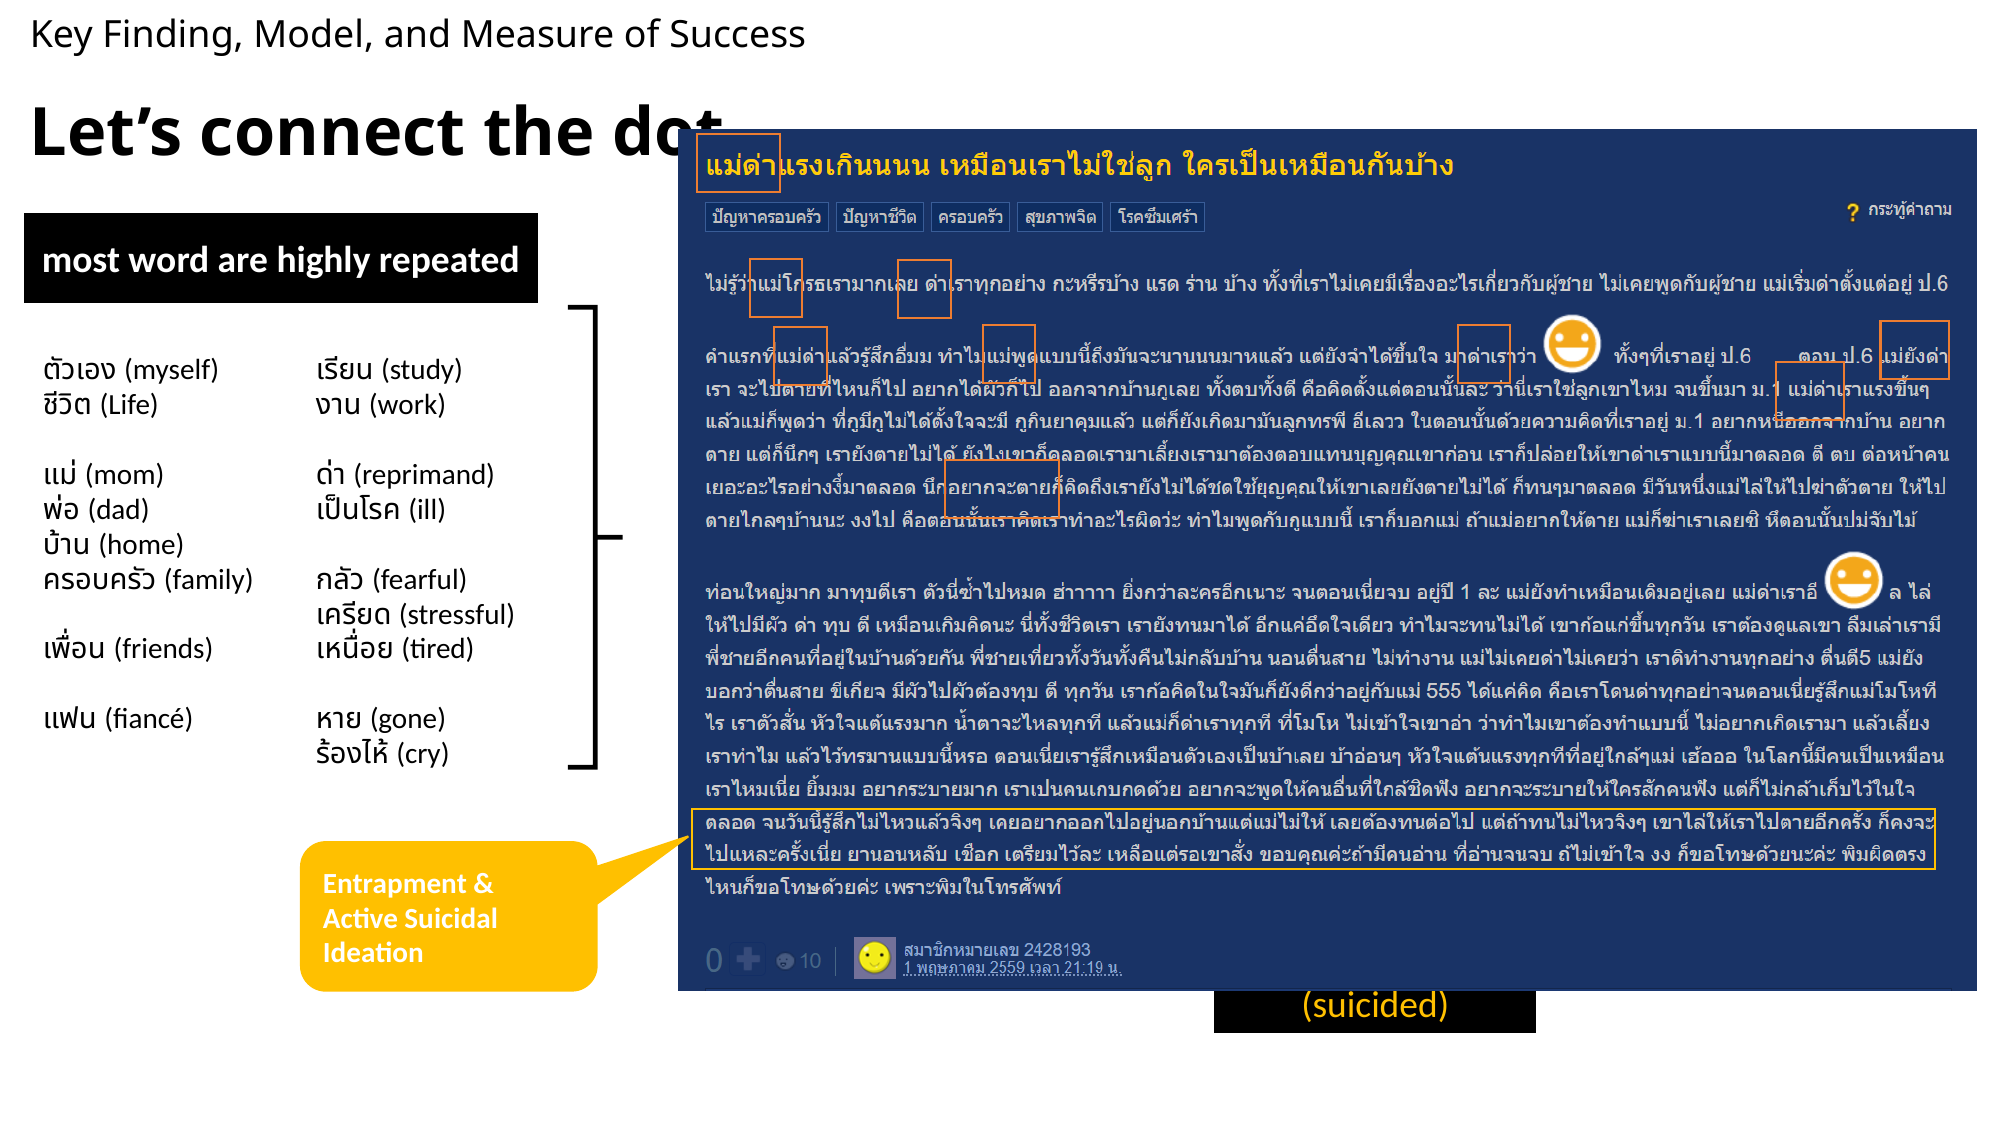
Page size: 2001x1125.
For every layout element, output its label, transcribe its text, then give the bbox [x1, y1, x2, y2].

text_box ตัวเอง (myself) ชีวิต (Life) แม่ (mom) พ่อ (dad) บ้าน (home) ครอบครัว (family) เพื่อน (friends) แฟน (fiancé) [28, 342, 284, 743]
picture [678, 129, 1977, 991]
title Key Finding, Model, and Measure of Success [14, 10, 1863, 59]
text_box [567, 306, 623, 768]
text_box Entrapment & Active Suicidal Ideation [299, 838, 678, 992]
text_box most word are highly repeated [24, 213, 538, 303]
text_box Let’s connect the dot [14, 59, 1977, 209]
text_box ร้องไห้ (cry) หาย (gone) ตาย (died) ฆ่าตัวตาย (suicided) [1214, 991, 1536, 1033]
text_box เรียน (study) งาน (work) ด่า (reprimand) เป็นโรค (ill) กลัว (fearful) เครียด (stressful) เหนื่อย (tired) หาย (gone) ร้องไห้ (cry) [301, 342, 556, 813]
